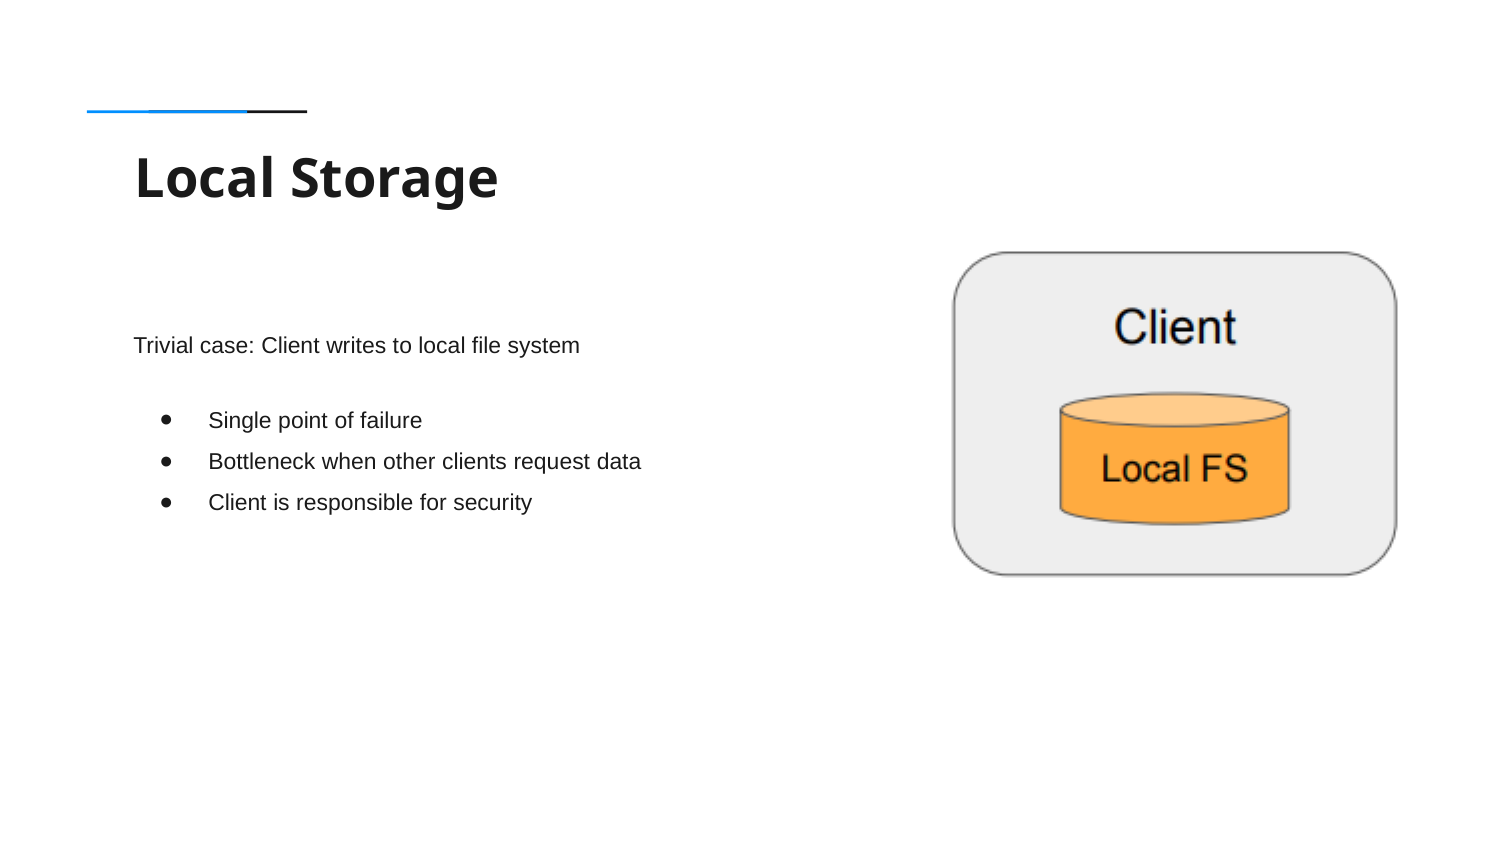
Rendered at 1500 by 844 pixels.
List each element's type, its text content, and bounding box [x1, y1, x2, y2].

text_box Local Storage [119, 128, 759, 299]
text_box Trivial case: Client writes to local file system Single point of failure Bottleneck when other clients request data Client is responsible for security [118, 311, 757, 655]
picture [844, 185, 1500, 643]
